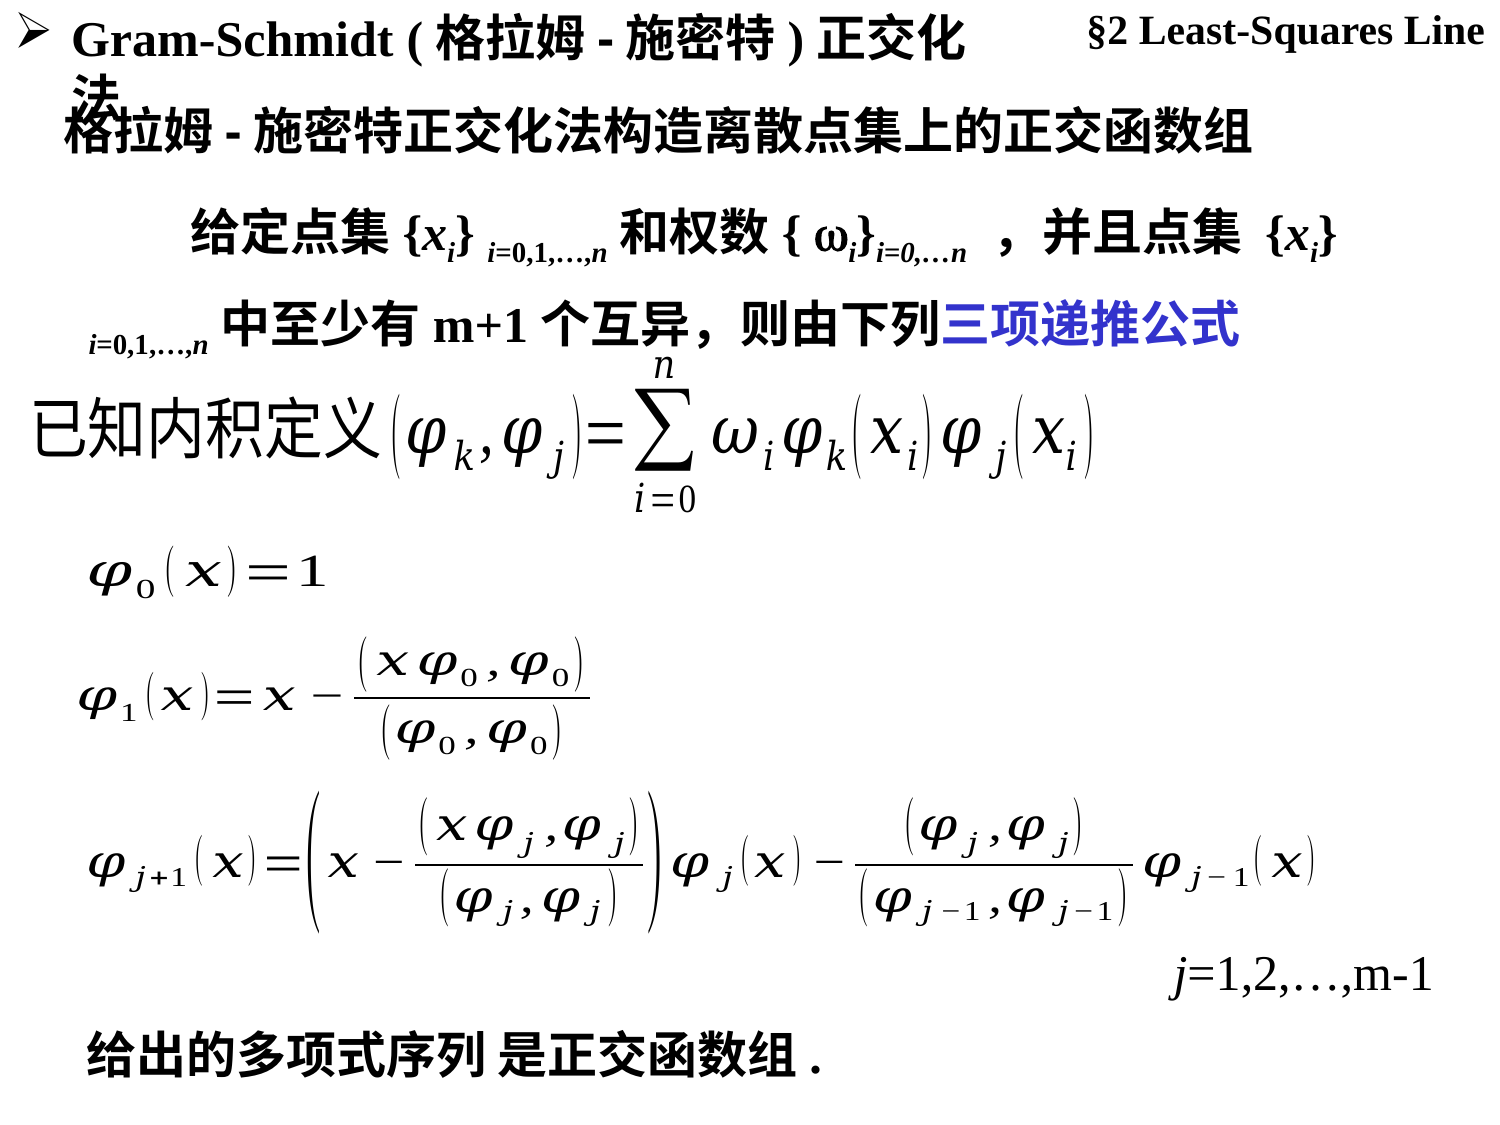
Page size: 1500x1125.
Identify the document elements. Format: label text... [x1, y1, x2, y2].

text_box Gram-Schmidt (格拉姆-施密特)正交化法 [0, 0, 1010, 135]
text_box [690, 416, 724, 480]
text_box j=1,2,…,m-1 [1158, 932, 1449, 1008]
text_box 给定点集{xi} i=0,1,…,n和权数{ i}i=0,…n ，并且点集 {xi} i=0,1,…,n中至少有m+1个互异，则由下列三项递推公式 [73, 169, 1373, 369]
text_box 格拉姆-施密特正交化法构造离散点集上的正交函数组 [48, 96, 1399, 164]
text_box §2 Least-Squares Line [808, 0, 1500, 61]
